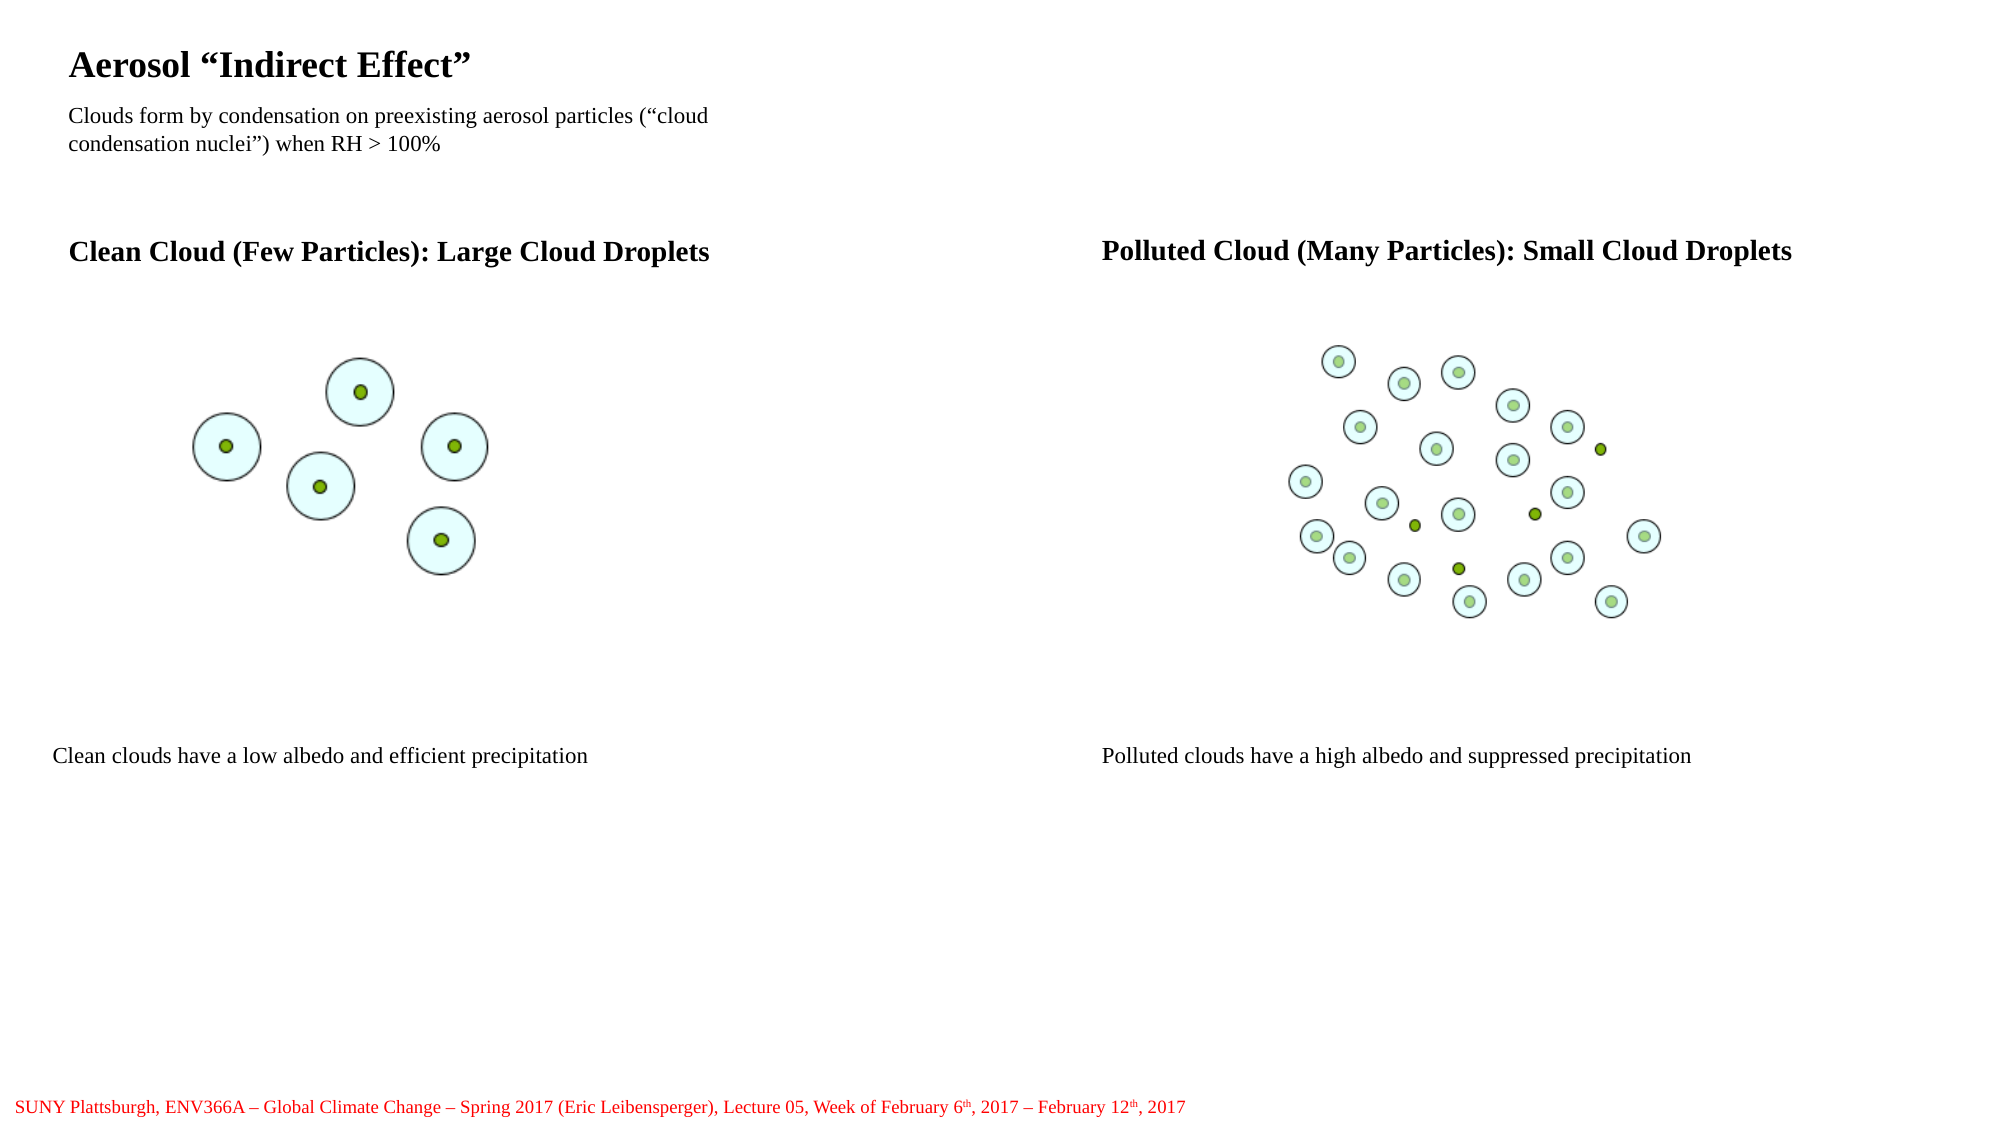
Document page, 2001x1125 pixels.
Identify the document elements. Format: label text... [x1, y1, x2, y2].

text_box Aerosol “Indirect Effect” [53, 32, 518, 93]
text_box Clean Cloud (Few Particles): Large Cloud Droplets [53, 224, 734, 275]
text_box Polluted Cloud (Many Particles): Small Cloud Droplets [1087, 223, 1813, 274]
text_box Clouds form by condensation on preexisting aerosol particles (“cloud condensation nuclei”) when RH > 100% [53, 93, 766, 164]
text_box Clean clouds have a low albedo and efficient precipitation [37, 733, 750, 776]
picture [152, 275, 573, 646]
picture [1253, 292, 1698, 645]
text_box SUNY Plattsburgh, ENV366A – Global Climate Change – Spring 2017 (Eric Leibensperger), Lecture 05, Week of February 6th, 2017 – February 12th, 2017 [0, 1087, 1242, 1125]
text_box Polluted clouds have a high albedo and suppressed precipitation [1087, 733, 1799, 776]
